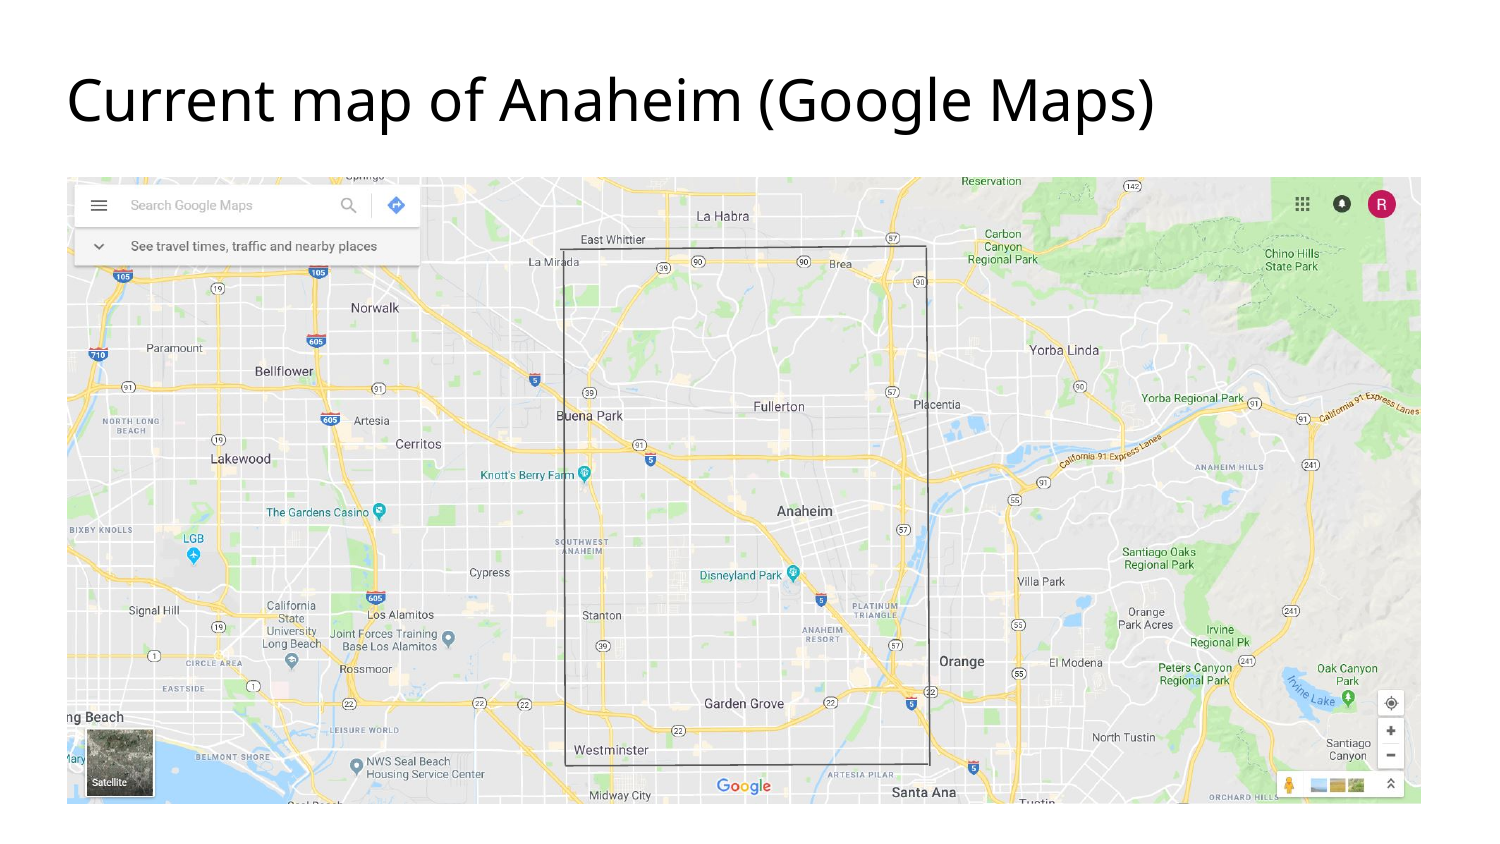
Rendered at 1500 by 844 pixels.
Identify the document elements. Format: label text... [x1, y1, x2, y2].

title Current map of Anaheim (Google Maps) [51, 48, 1449, 142]
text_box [559, 245, 927, 250]
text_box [926, 247, 931, 767]
picture [67, 177, 1422, 805]
